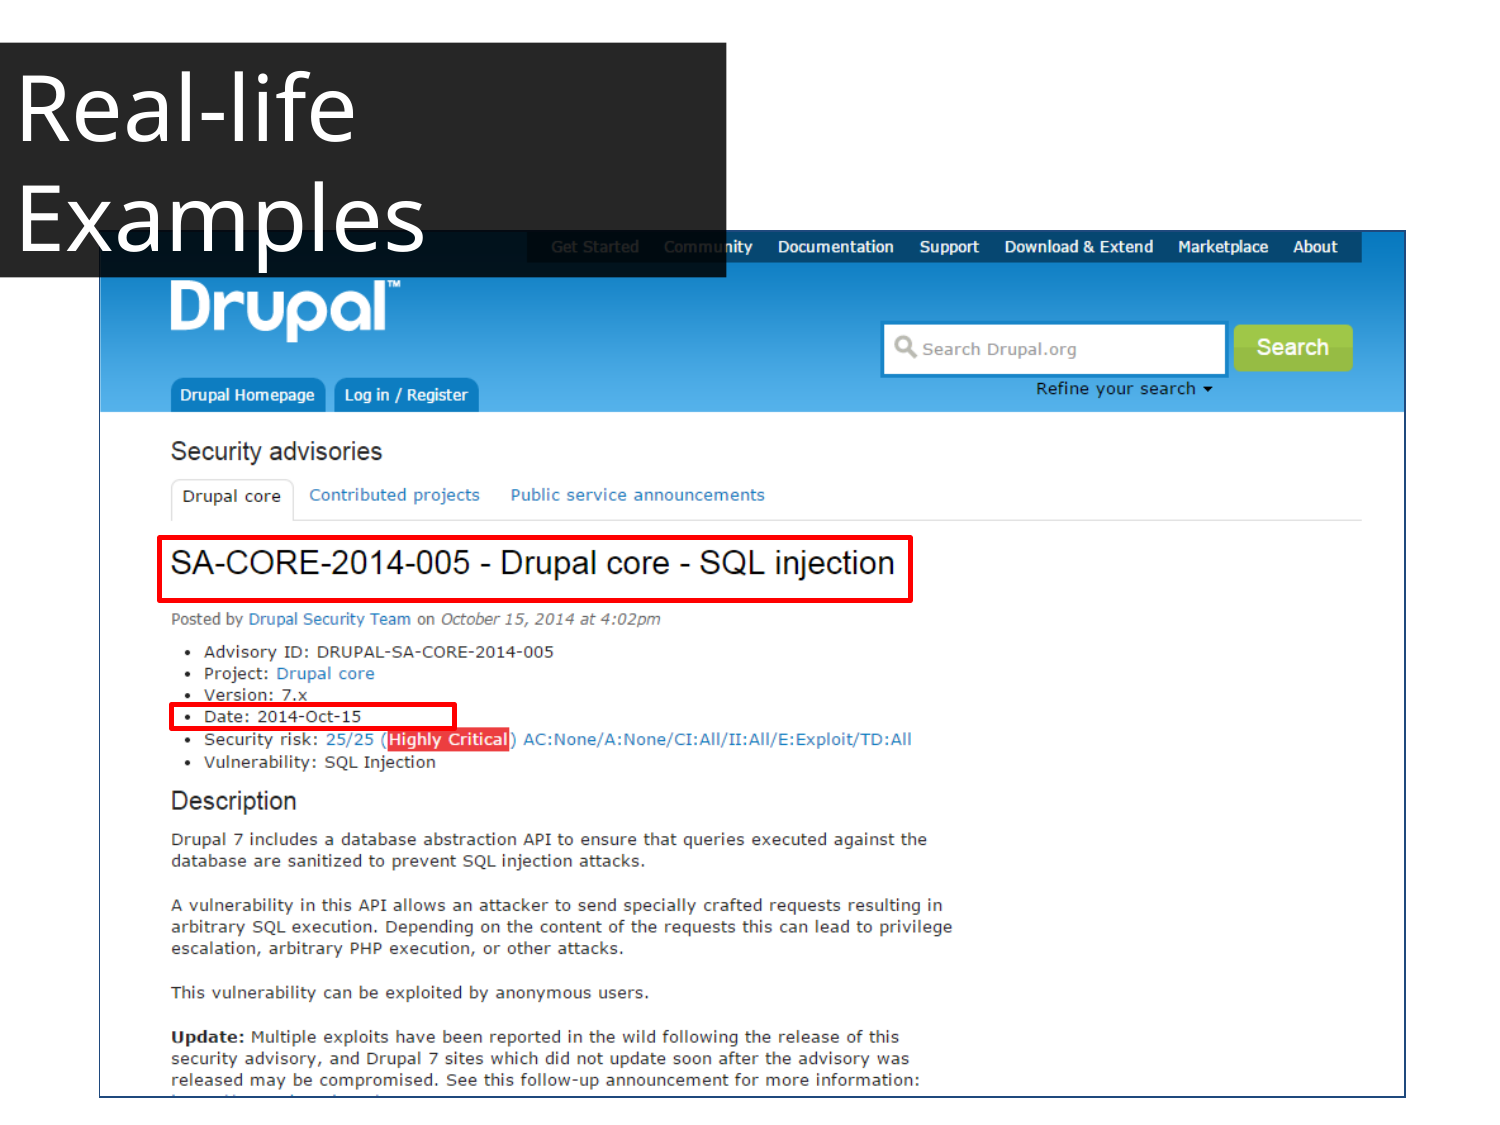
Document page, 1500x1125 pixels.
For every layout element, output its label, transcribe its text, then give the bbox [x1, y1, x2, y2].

text_box Real-life Examples [0, 42, 727, 278]
picture [100, 231, 1405, 1097]
